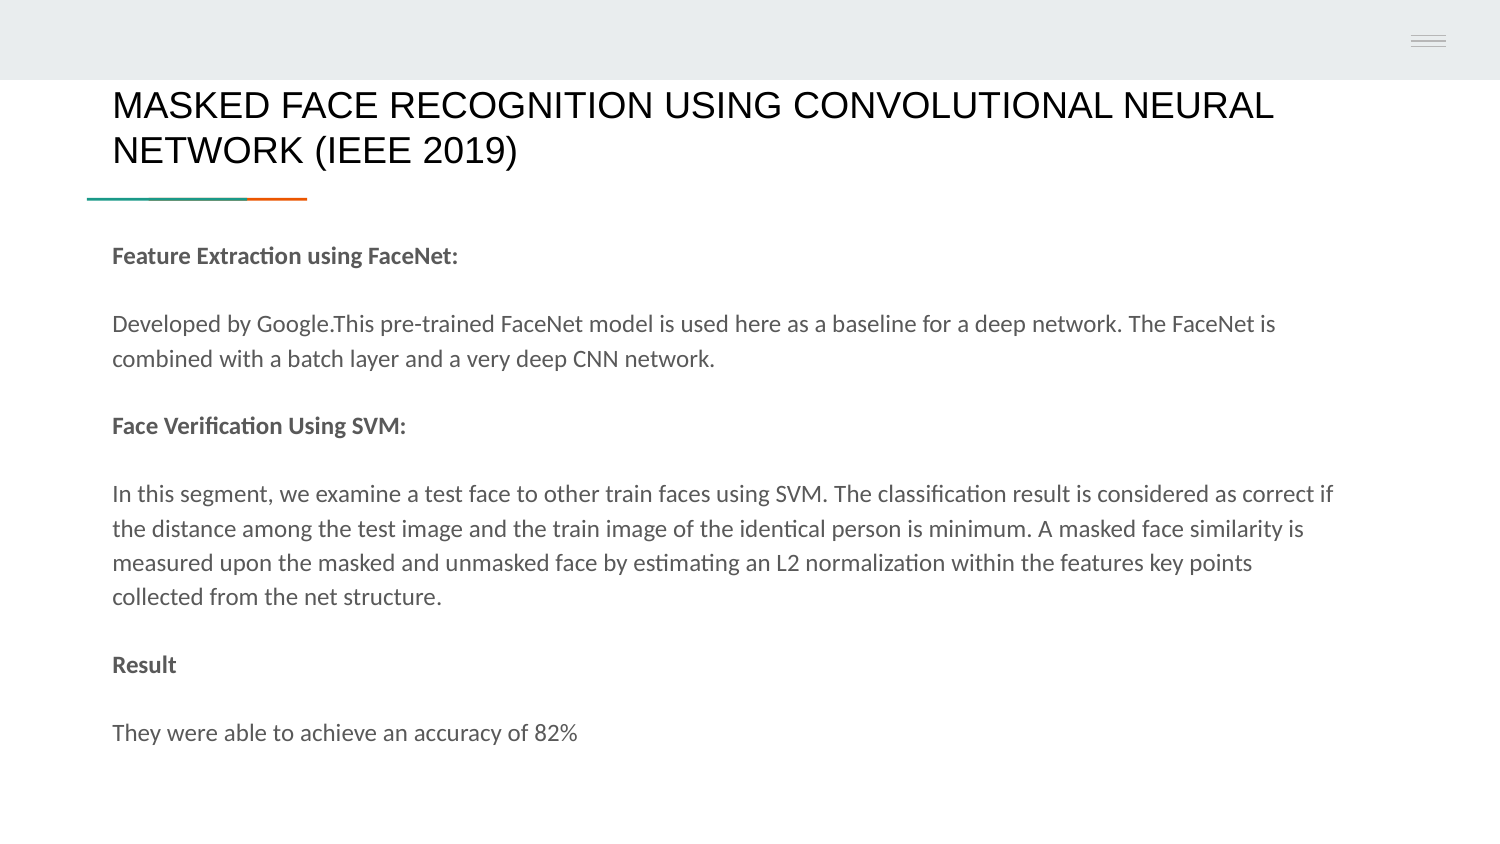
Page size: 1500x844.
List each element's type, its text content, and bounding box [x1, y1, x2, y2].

list Feature Extraction using FaceNet: Developed by Google.This pre-trained FaceNet model is used here as a baseline for a deep network. The FaceNet is combined with a batch layer and a very deep CNN network. Face Verification Using SVM: In this segment, we examine a test face to other train faces using SVM. The classification result is considered as correct if the distance among the test image and the train image of the identical person is minimum. A masked face similarity is measured upon the masked and unmasked face by estimating an L2 normalization within the features key points collected from the net structure. Result They were able to achieve an accuracy of 82% [97, 220, 1359, 764]
title MASKED FACE RECOGNITION USING CONVOLUTIONAL NEURAL NETWORK (IEEE 2019) [97, 66, 1359, 187]
